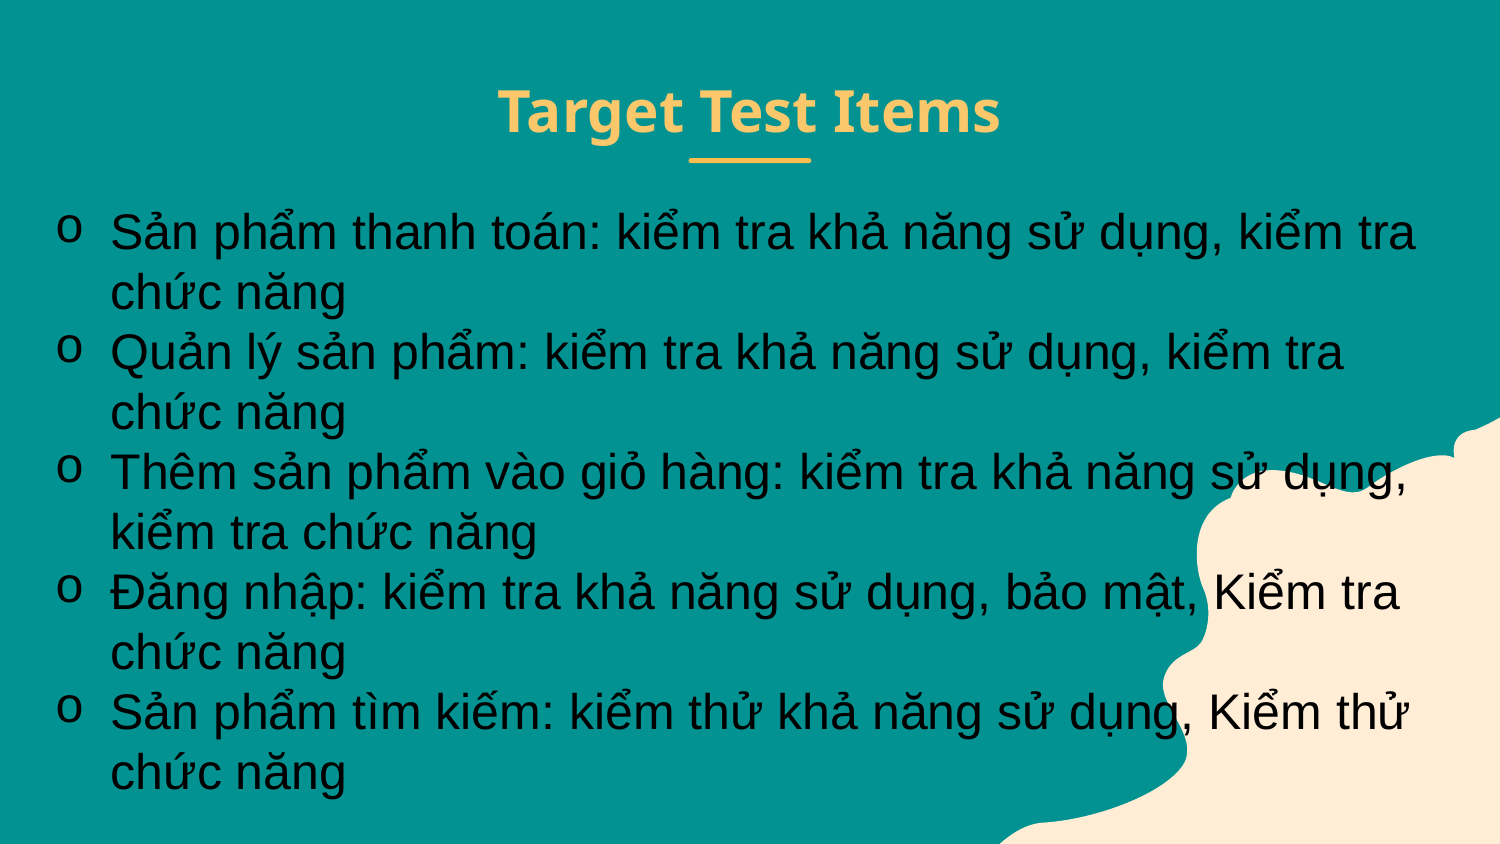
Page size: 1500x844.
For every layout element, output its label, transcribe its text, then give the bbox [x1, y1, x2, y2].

text_box [688, 158, 812, 164]
title Target Test Items [6, 58, 1494, 153]
text_box Sản phẩm thanh toán: kiểm tra khả năng sử dụng, kiểm tra chức năng Quản lý sản phẩm: kiểm tra khả năng sử dụng, kiểm tra chức năng Thêm sản phẩm vào giỏ hàng: kiểm tra khả năng sử dụng, kiểm tra chức năng Đăng nhập: kiểm tra khả năng sử dụng, bảo mật, Kiểm tra chức năng Sản phẩm tìm kiếm: kiểm thử khả năng sử dụng, Kiểm thử chức năng [39, 191, 1462, 807]
